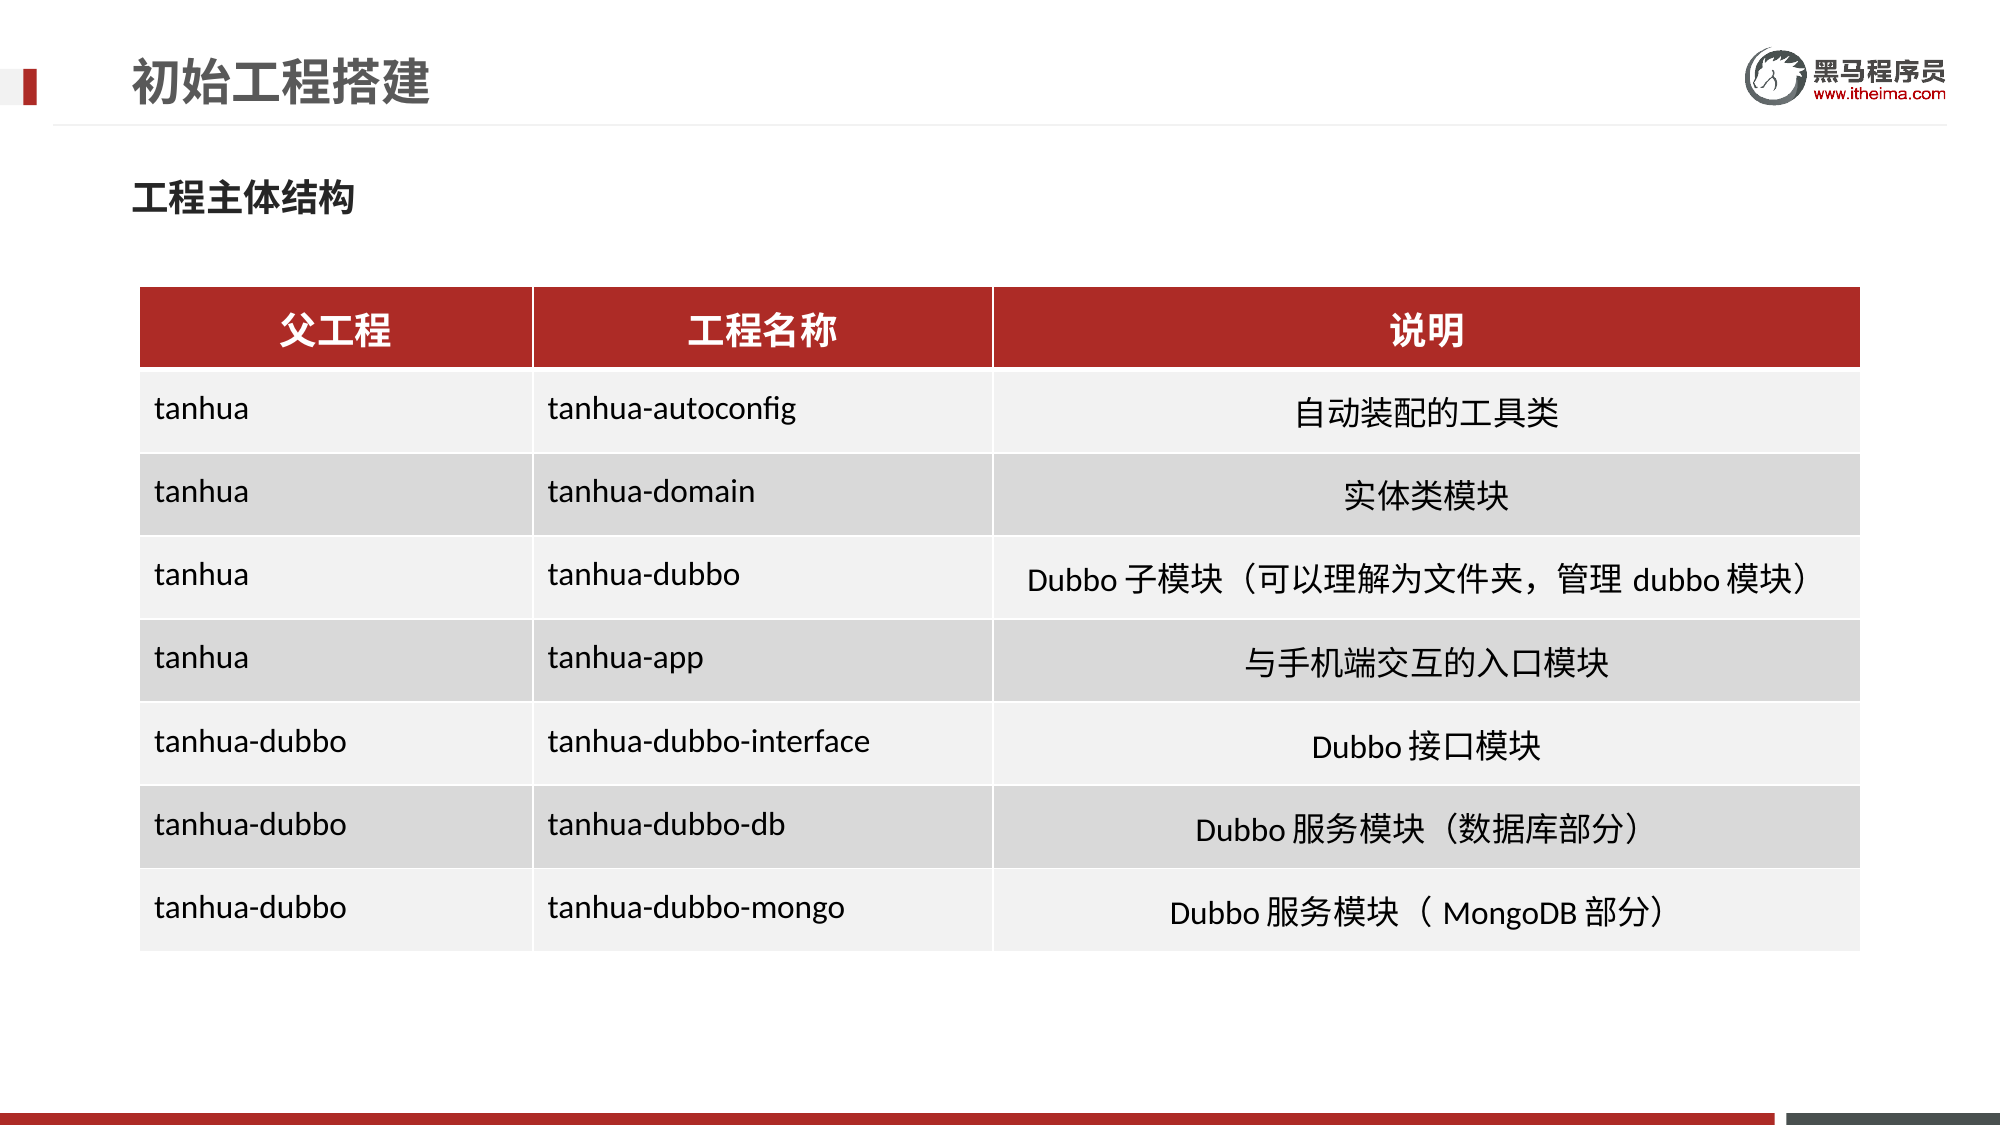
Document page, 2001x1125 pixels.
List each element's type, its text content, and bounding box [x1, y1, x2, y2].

list 工程主体结构 [116, 154, 1872, 239]
table_cell tanhua [140, 454, 532, 535]
table_cell tanhua [140, 372, 532, 452]
table_header 工程名称 [534, 287, 992, 367]
title 初始工程搭建 [116, 38, 1556, 124]
table_cell tanhua-dubbo [534, 537, 992, 618]
table_cell tanhua [140, 537, 532, 618]
table_cell tanhua-app [534, 620, 992, 701]
table_cell tanhua-dubbo [140, 786, 532, 868]
table_cell tanhua-domain [534, 454, 992, 535]
table_cell tanhua-dubbo-interface [534, 703, 992, 784]
table_cell tanhua-dubbo-mongo [534, 869, 992, 951]
table_cell tanhua [140, 620, 532, 701]
table_header 父工程 [140, 287, 532, 367]
table_cell tanhua-dubbo-db [534, 786, 992, 868]
table_cell Dubbo服务模块（数据库部分） [994, 786, 1860, 868]
table_cell 实体类模块 [994, 454, 1860, 535]
table_cell tanhua-dubbo [140, 869, 532, 951]
table_cell Dubbo接口模块 [994, 703, 1860, 784]
table_cell Dubbo子模块（可以理解为文件夹，管理dubbo模块） [994, 537, 1860, 618]
table_cell 自动装配的工具类 [994, 372, 1860, 452]
table_header 说明 [994, 287, 1860, 367]
table_cell tanhua-autoconfig [534, 372, 992, 452]
table_cell tanhua-dubbo [140, 703, 532, 784]
table_cell 与手机端交互的入口模块 [994, 620, 1860, 701]
picture [1744, 46, 1946, 106]
table_cell Dubbo服务模块（MongoDB部分） [994, 869, 1860, 951]
